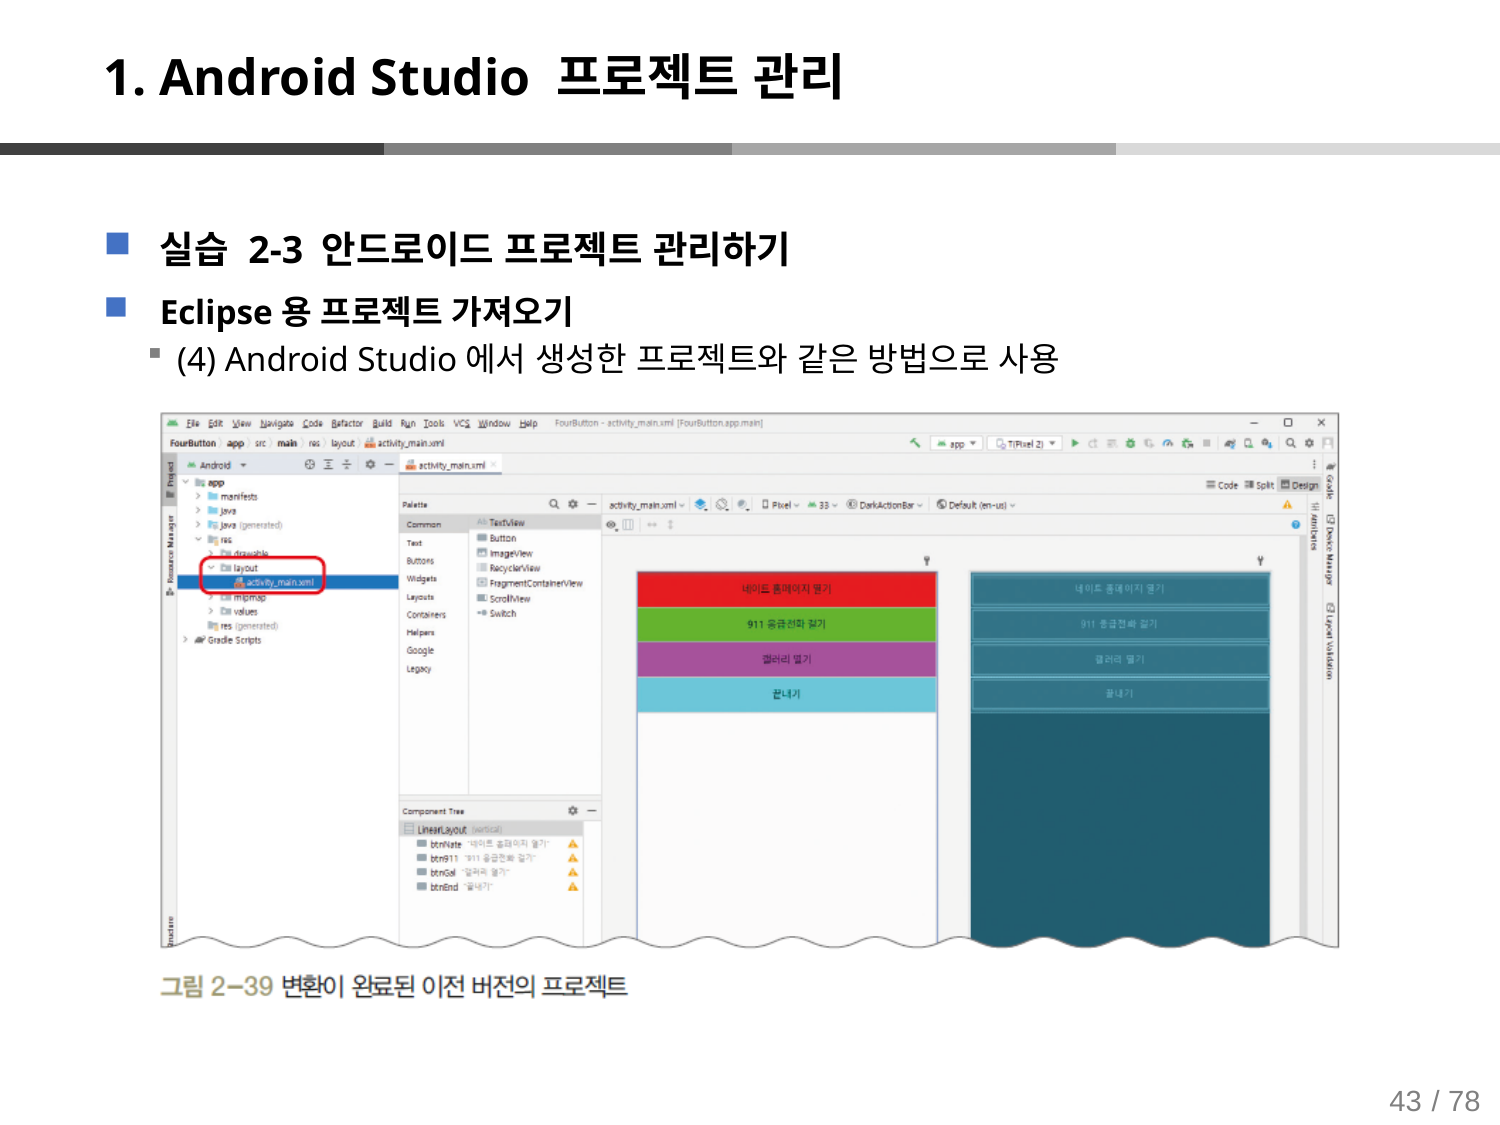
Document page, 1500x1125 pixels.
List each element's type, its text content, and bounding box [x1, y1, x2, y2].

picture [155, 407, 1345, 1006]
title 1. Android Studio 프로젝트 관리 [88, 30, 1211, 121]
list 실습 2-3 안드로이드 프로젝트 관리하기 Eclipse용 프로젝트 가져오기 (4) Android Studio에서 생성한 프로젝트와 같은 방법으로 사용 [88, 196, 1468, 1083]
